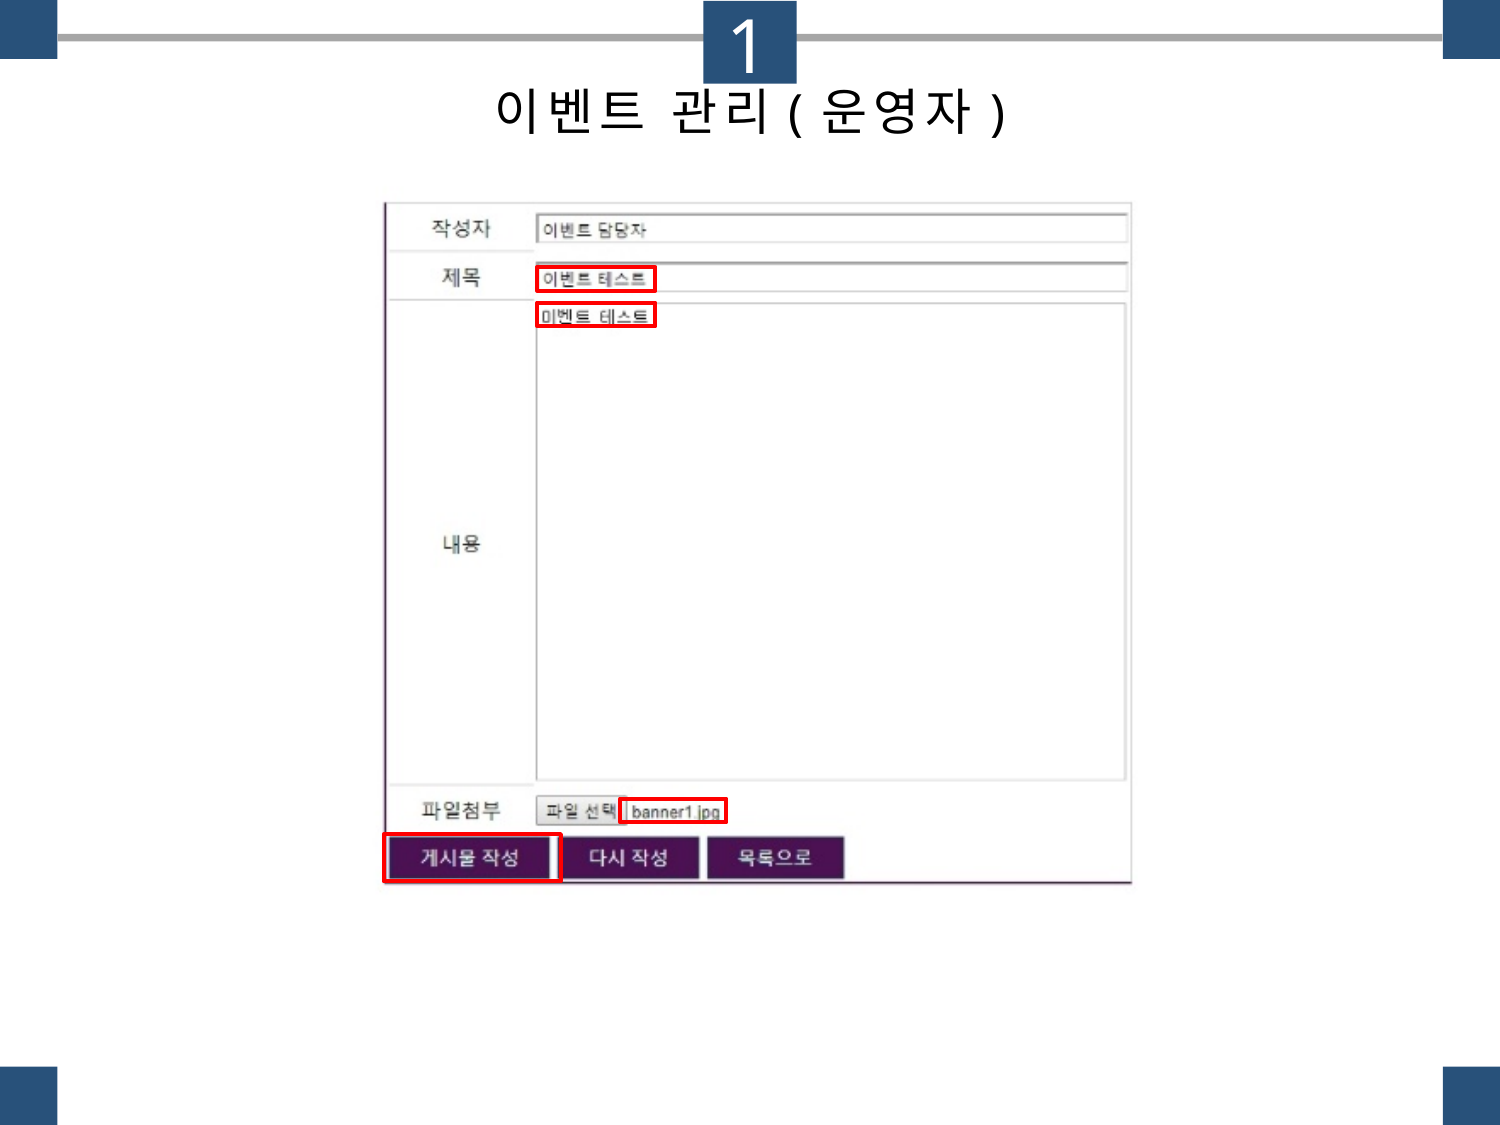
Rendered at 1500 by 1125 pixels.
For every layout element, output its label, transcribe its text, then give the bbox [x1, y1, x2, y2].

text_box [814, 32, 1444, 43]
text_box [55, 32, 683, 43]
picture [321, 159, 1175, 929]
text_box 1 [683, 0, 814, 96]
text_box 이벤트 관리(운영자) [436, 73, 1063, 148]
